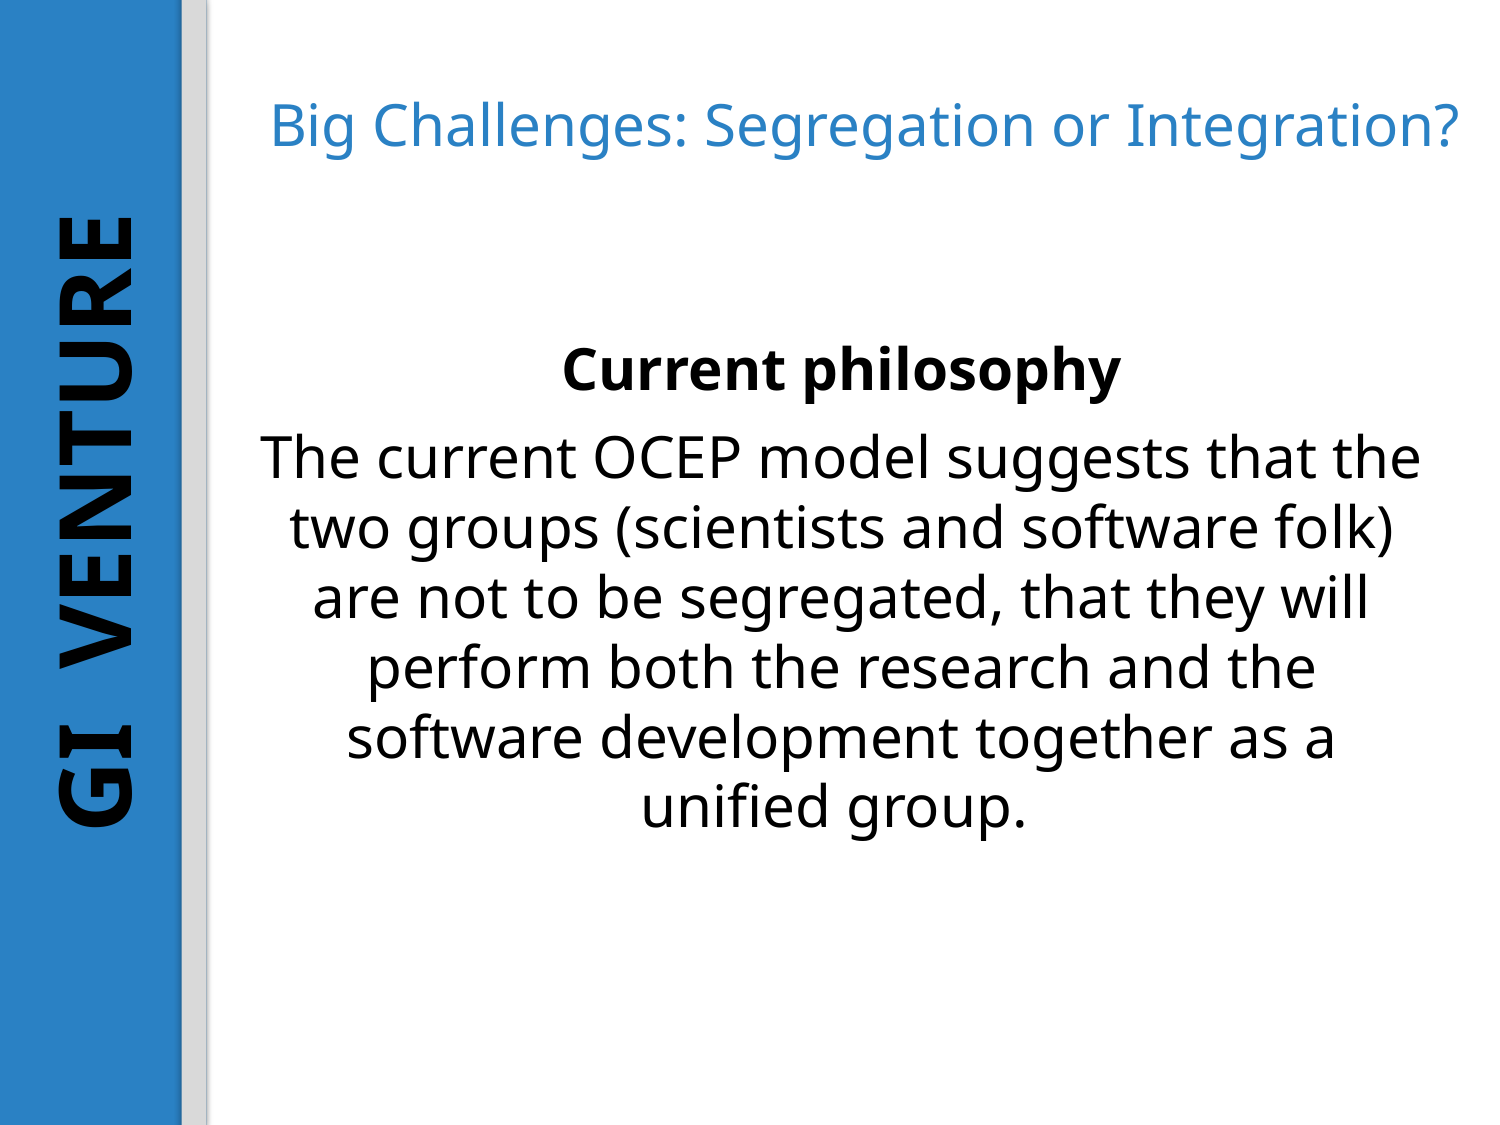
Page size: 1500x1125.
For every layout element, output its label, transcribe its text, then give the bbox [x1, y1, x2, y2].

text_box [181, 0, 207, 1125]
text_box [0, 0, 176, 1125]
text_box Big Challenges: Segregation or Integration? [254, 80, 1500, 236]
text_box GI VENTURE [24, 197, 159, 849]
text_box Current philosophy The current OCEP model suggests that the two groups (scientists and software folk) are not to be segregated, that they will perform both the research and the software development together as a unified group. [241, 324, 1442, 917]
